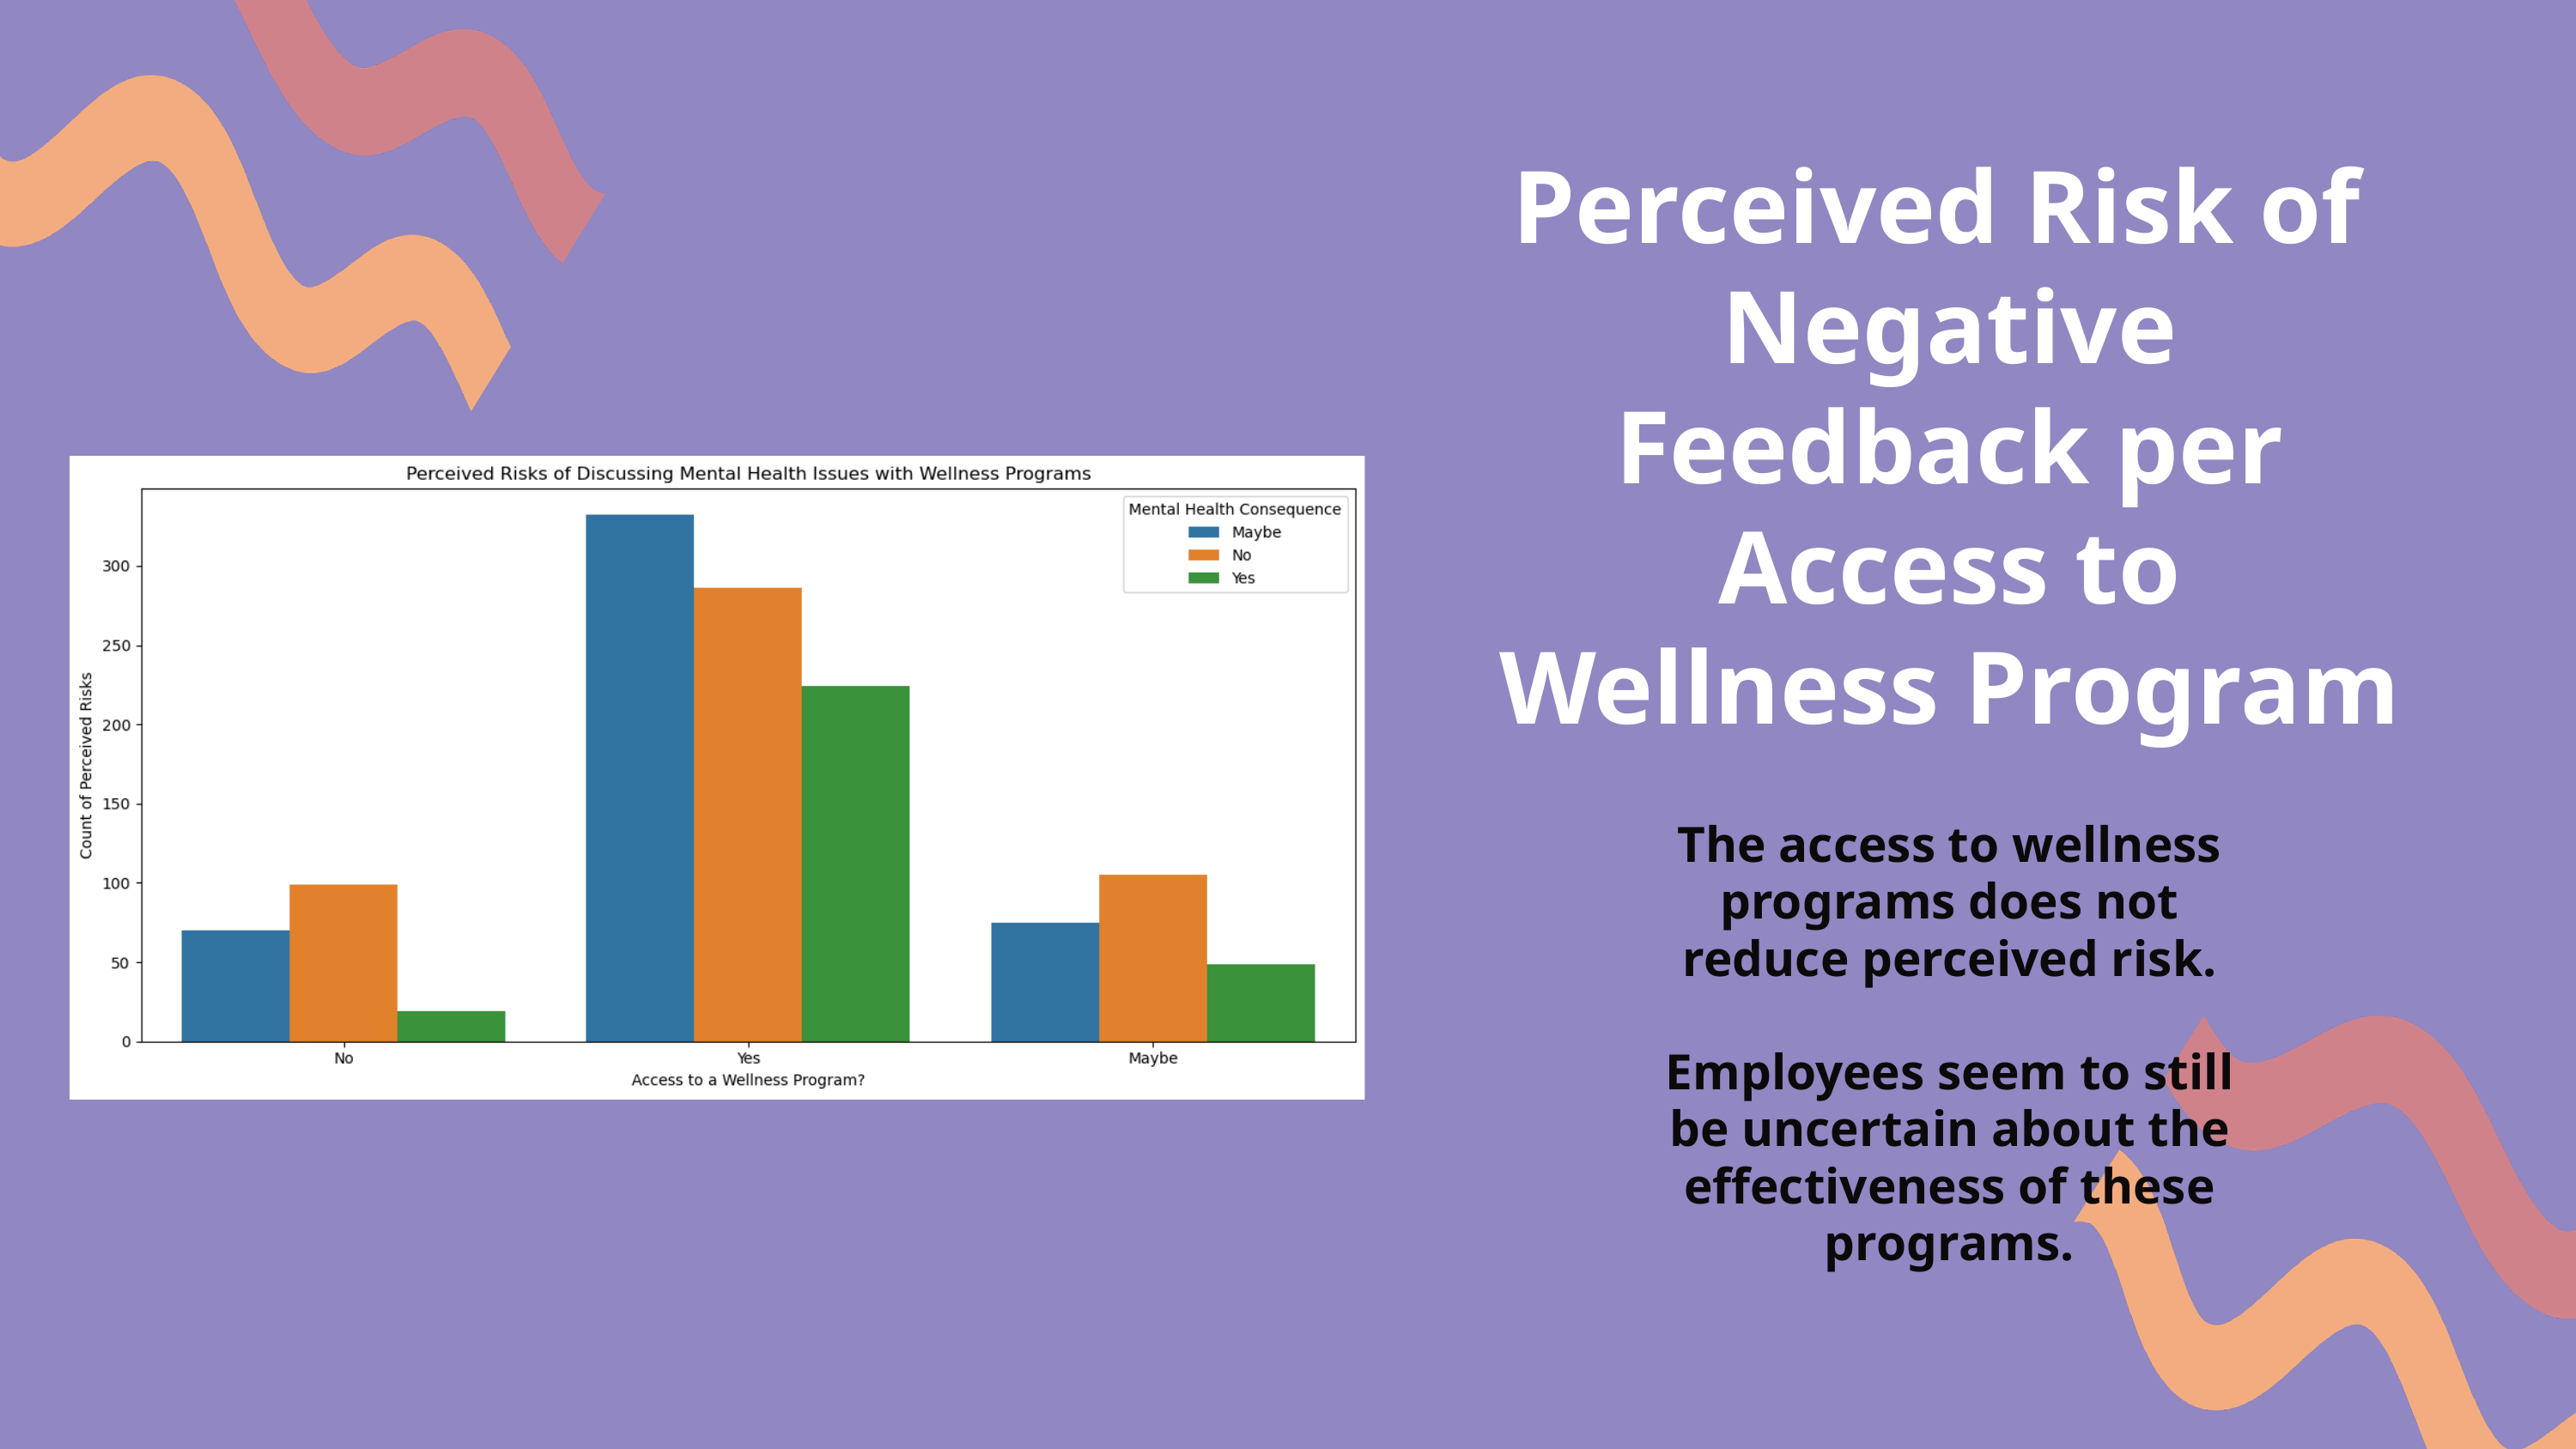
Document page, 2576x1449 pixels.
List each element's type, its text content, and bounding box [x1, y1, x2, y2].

text_box The access to wellness programs does not reduce perceived risk. Employees seem to still be uncertain about the effectiveness of these programs. [1632, 815, 2267, 1270]
text_box Perceived Risk of Negative Feedback per Access to Wellness Program [1494, 143, 2406, 745]
text_box [0, 0, 726, 583]
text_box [69, 456, 1365, 1100]
text_box [1930, 692, 2576, 1449]
